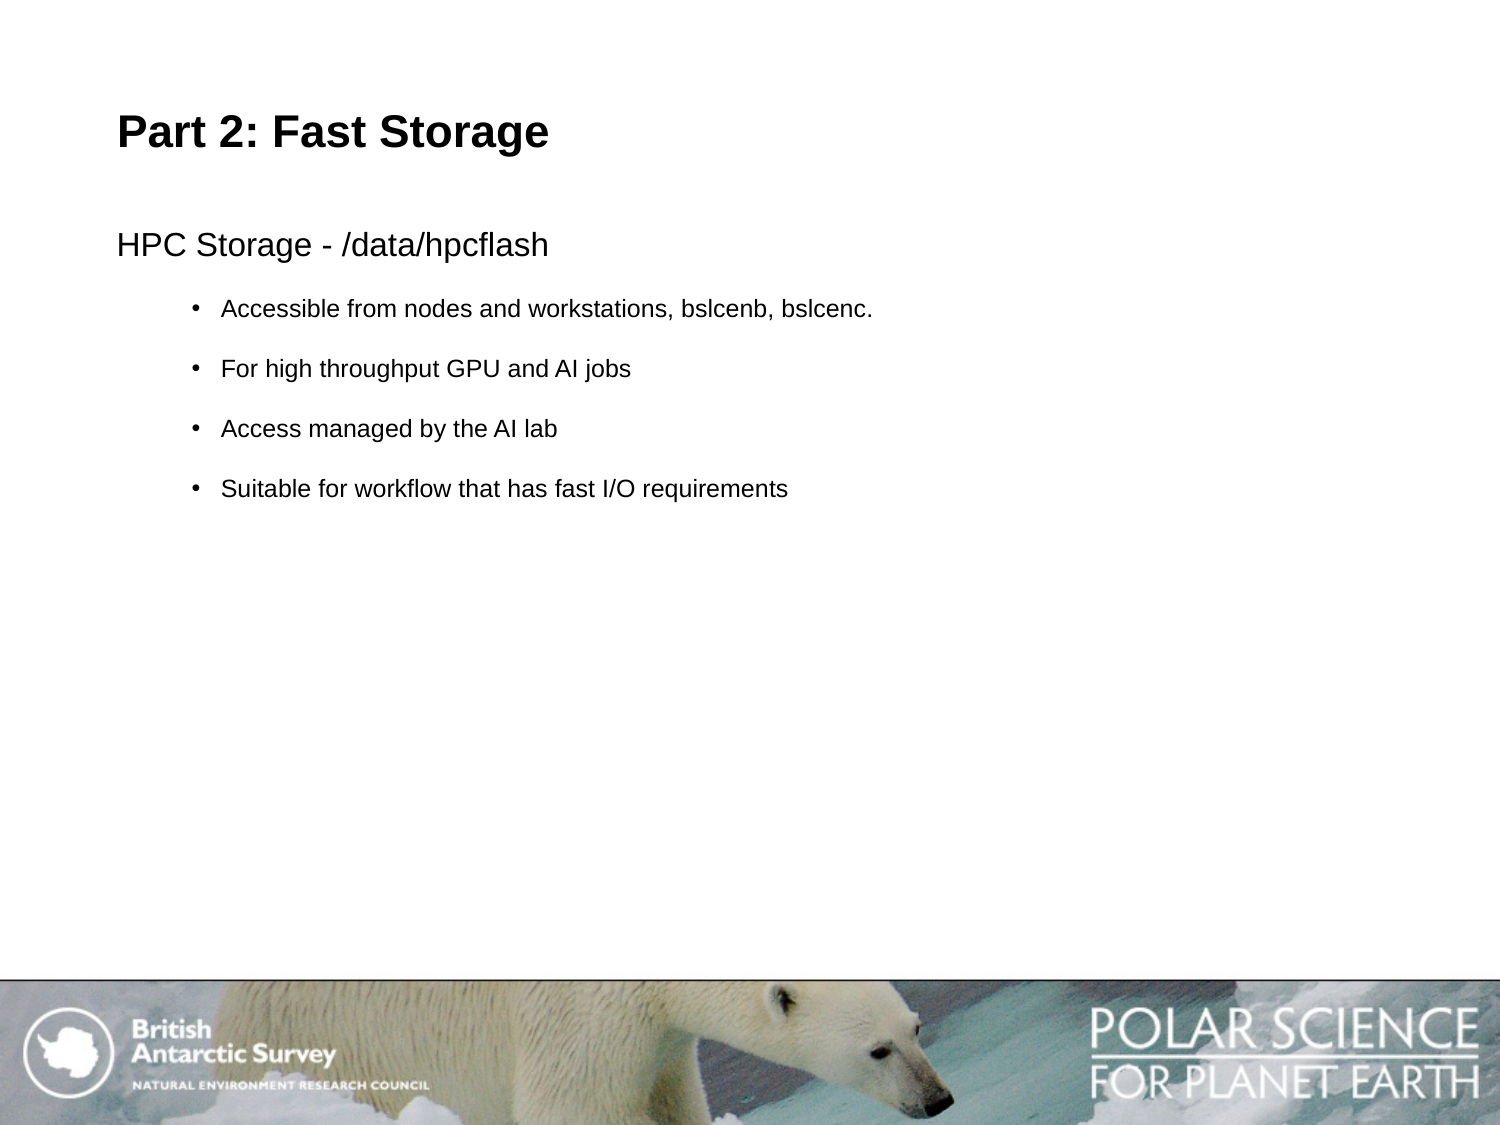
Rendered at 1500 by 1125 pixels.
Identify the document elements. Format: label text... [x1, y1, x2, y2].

subtitle HPC Storage - /data/hpcflash Accessible from nodes and workstations, bslcenb, bslcenc. For high throughput GPU and AI jobs Access managed by the AI lab Suitable for workflow that has fast I/O requirements [116, 222, 1371, 914]
picture [0, 0, 1500, 1125]
title Part 2: Fast Storage [117, 70, 1371, 188]
